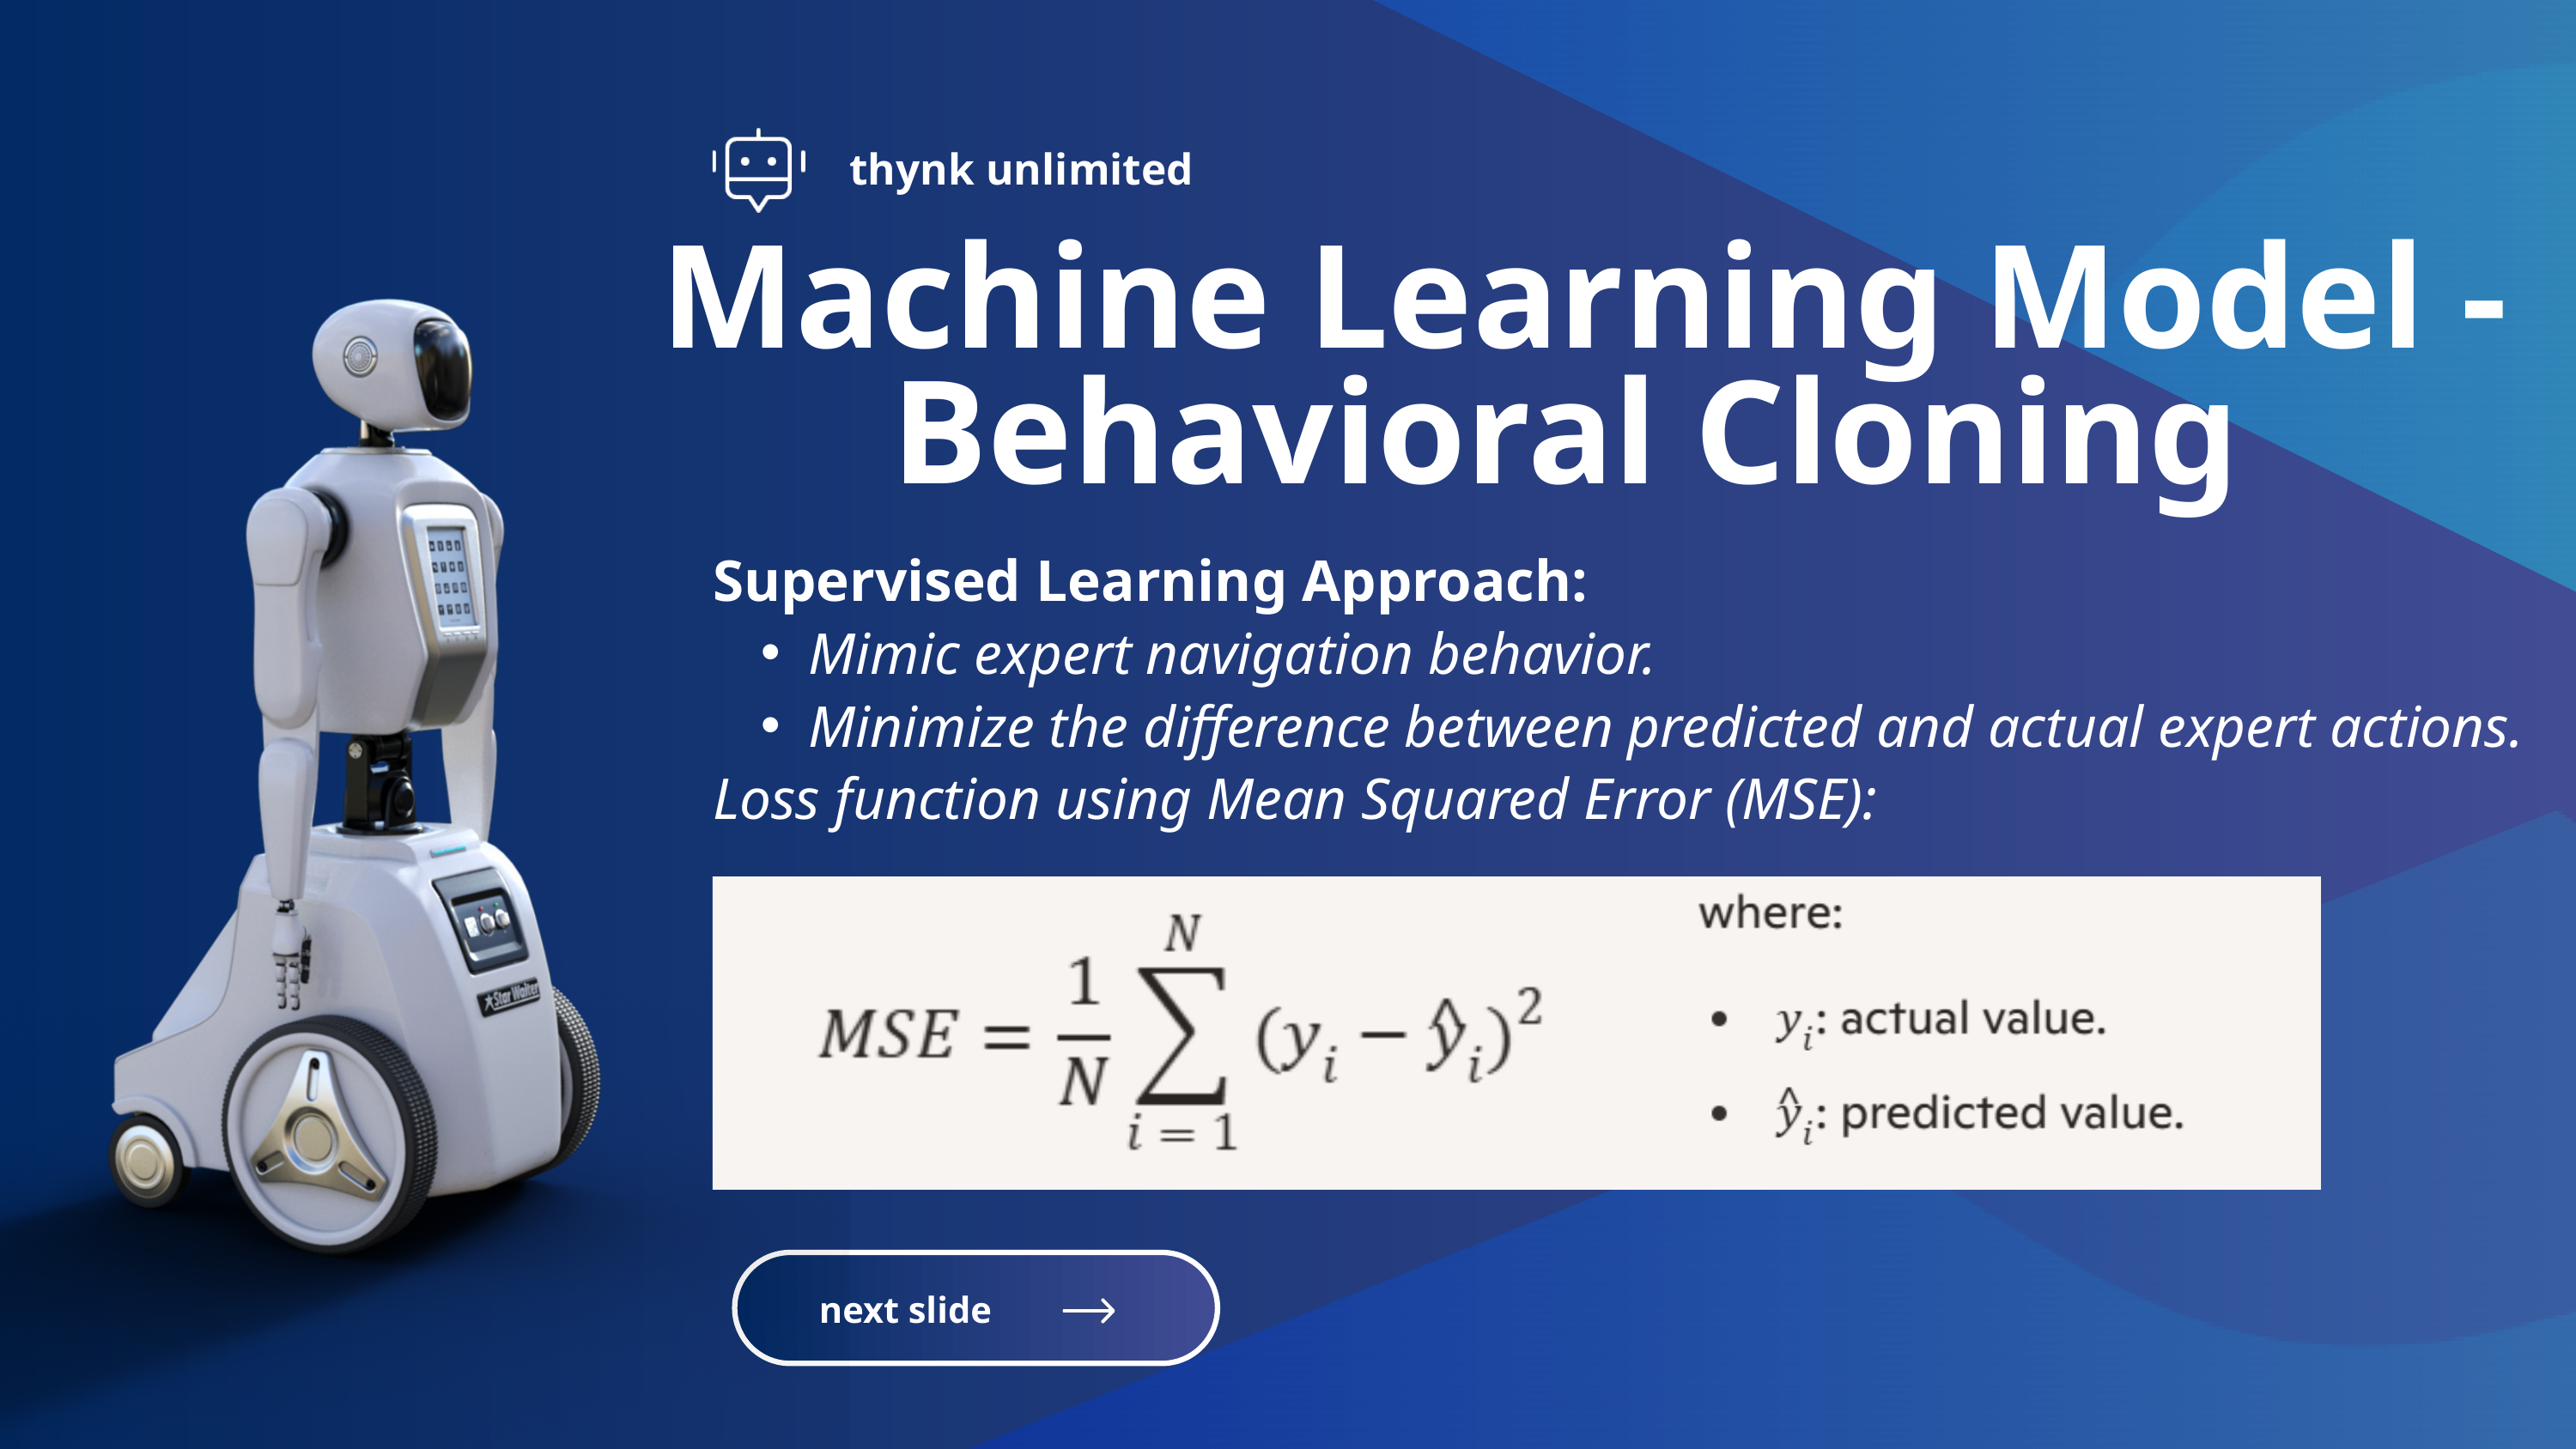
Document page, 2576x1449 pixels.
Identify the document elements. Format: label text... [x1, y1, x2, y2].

text_box [1372, 0, 2576, 539]
text_box thynk unlimited [849, 153, 1201, 194]
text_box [734, 1252, 1218, 1364]
text_box [968, 904, 2576, 1449]
text_box Supervised Learning Approach: Mimic expert navigation behavior. Minimize the difference between predicted and actual expert actions. Loss function using Mean Squared Error (MSE): [712, 539, 2576, 904]
text_box [1686, 876, 2321, 1190]
text_box [712, 876, 1686, 1190]
text_box Machine Learning Model - Behavioral Cloning [617, 240, 2515, 648]
text_box [712, 128, 805, 213]
text_box [0, 297, 850, 1449]
